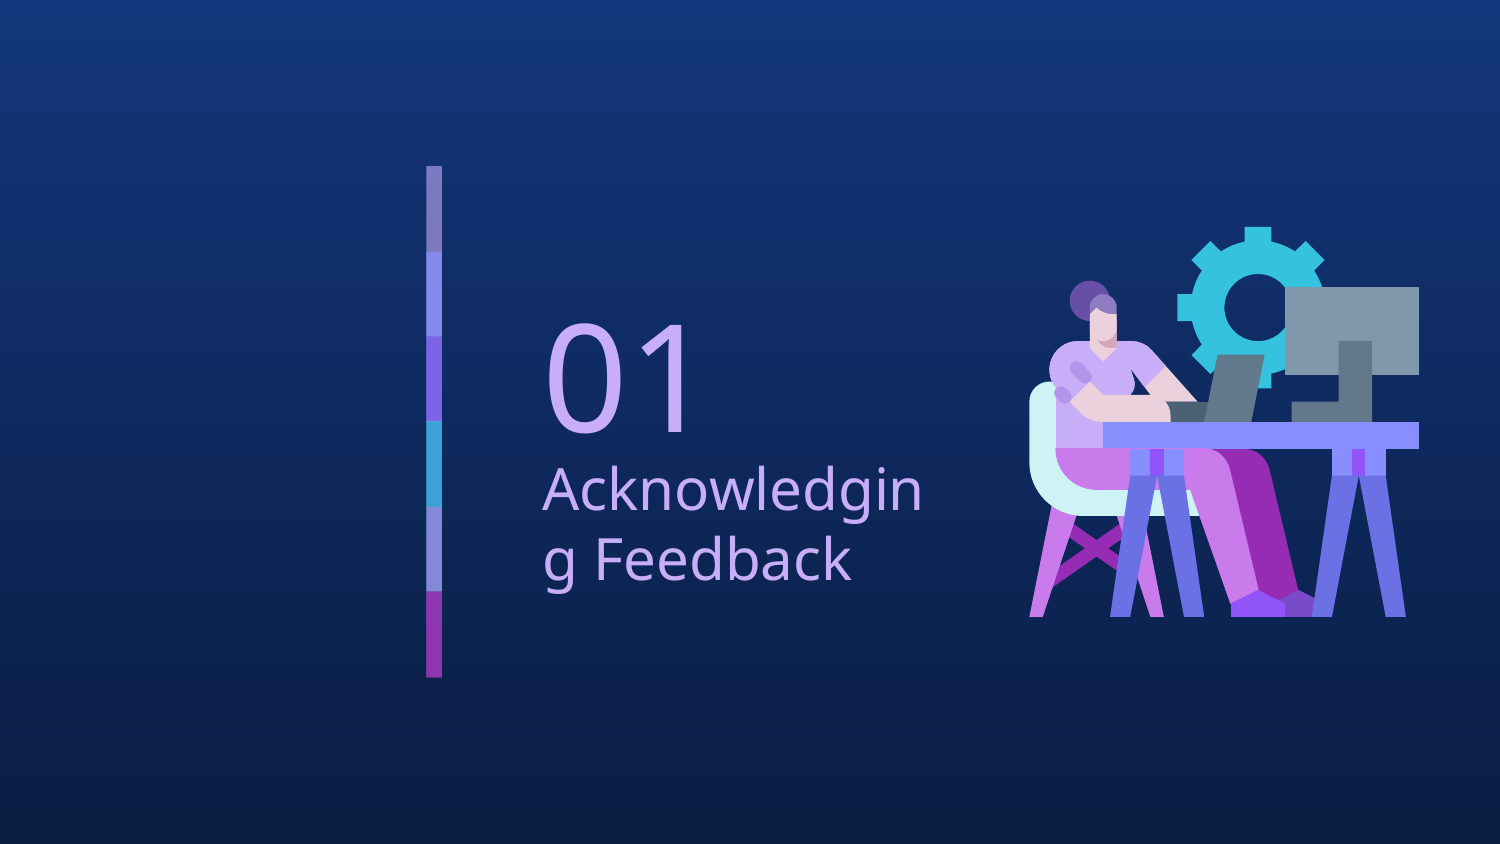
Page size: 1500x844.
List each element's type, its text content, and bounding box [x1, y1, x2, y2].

title 01 [527, 271, 790, 472]
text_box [1029, 226, 1420, 618]
title Acknowledging Feedback [527, 472, 958, 573]
